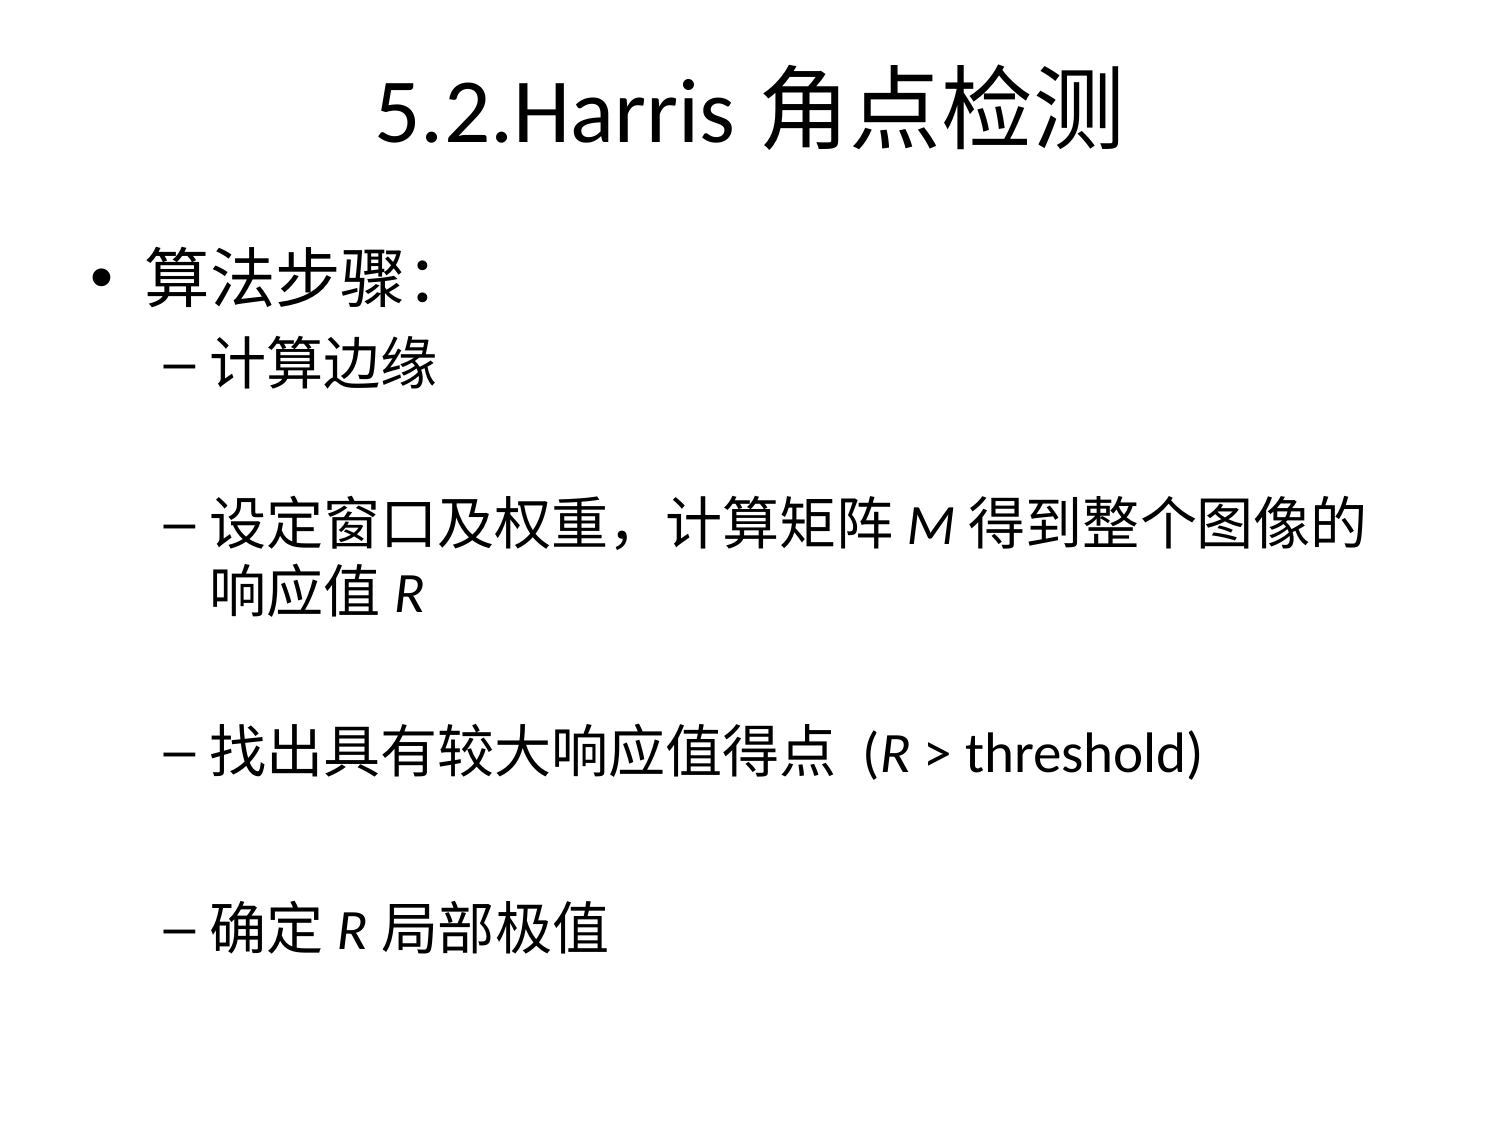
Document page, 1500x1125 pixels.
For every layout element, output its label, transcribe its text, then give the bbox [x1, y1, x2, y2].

title 5.2.Harris角点检测 [75, 12, 1425, 200]
list 算法步骤： 计算边缘 设定窗口及权重，计算矩阵M得到整个图像的响应值R 找出具有较大响应值得点 (R > threshold) 确定R局部极值 [75, 229, 1425, 973]
